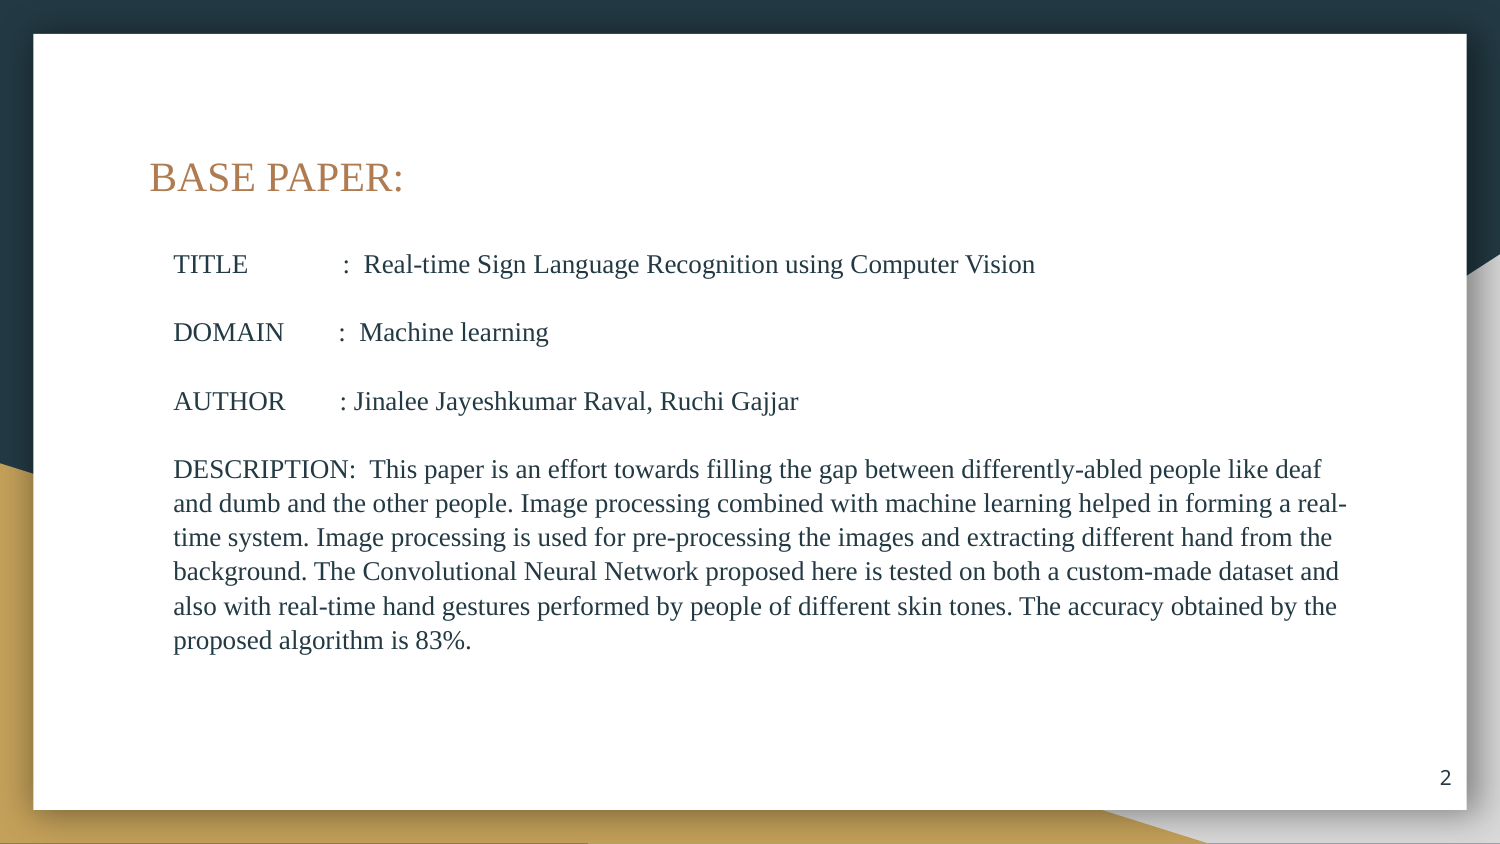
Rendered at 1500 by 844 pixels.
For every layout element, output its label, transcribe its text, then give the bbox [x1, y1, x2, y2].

list TITLE : Real-time Sign Language Recognition using Computer Vision DOMAIN : Machine learning AUTHOR : Jinalee Jayeshkumar Raval, Ruchi Gajjar DESCRIPTION: This paper is an effort towards filling the gap between differently-abled people like deaf and dumb and the other people. Image processing combined with machine learning helped in forming a real-time system. Image processing is used for pre-processing the images and extracting different hand from the background. The Convolutional Neural Network proposed here is tested on both a custom-made dataset and also with real-time hand gestures performed by people of different skin tones. The accuracy obtained by the proposed algorithm is 83%. [134, 229, 1366, 729]
slide_number 2 [1376, 745, 1467, 810]
title BASE PAPER: [134, 138, 1366, 229]
